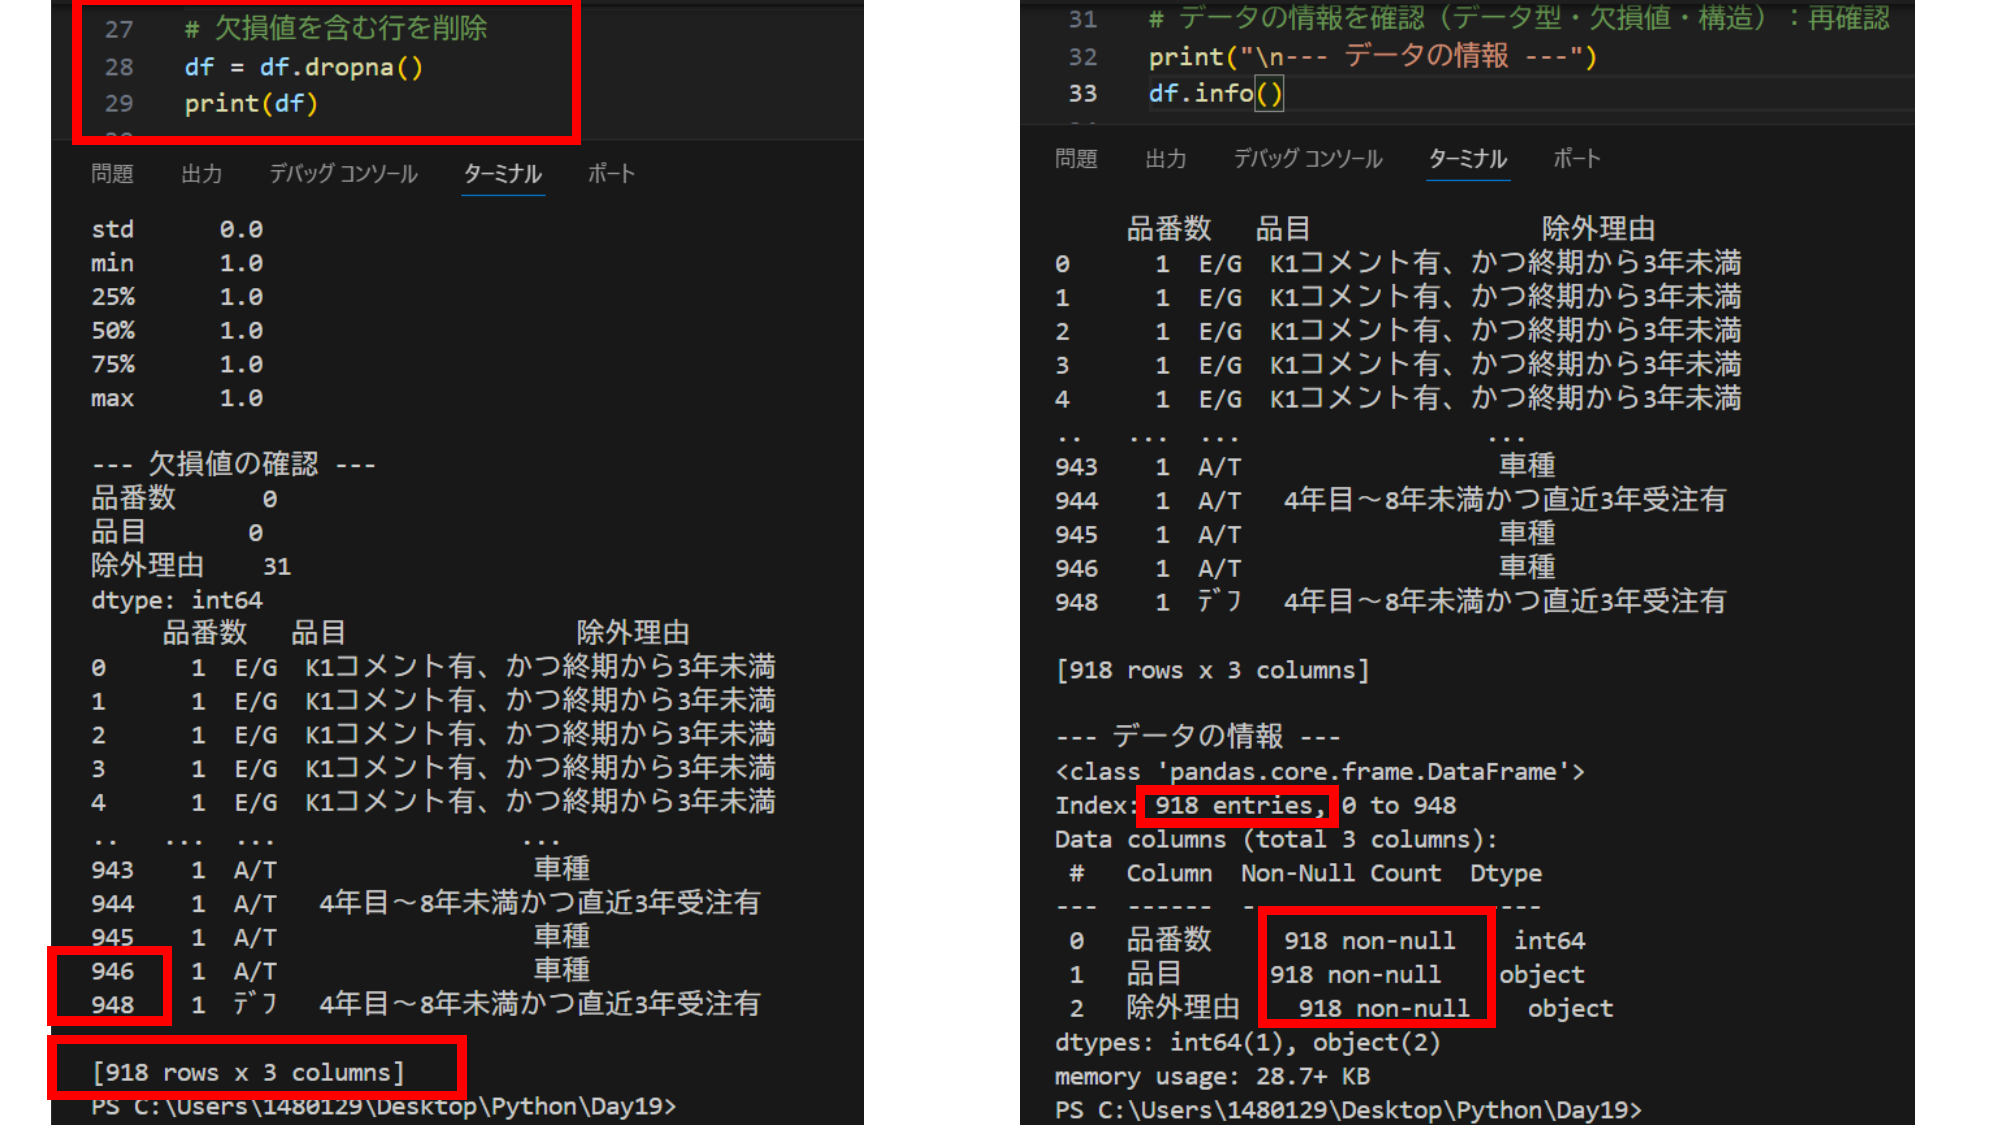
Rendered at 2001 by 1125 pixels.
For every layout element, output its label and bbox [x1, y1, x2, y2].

text_box [51, 0, 864, 1125]
text_box [1020, 0, 1915, 1125]
